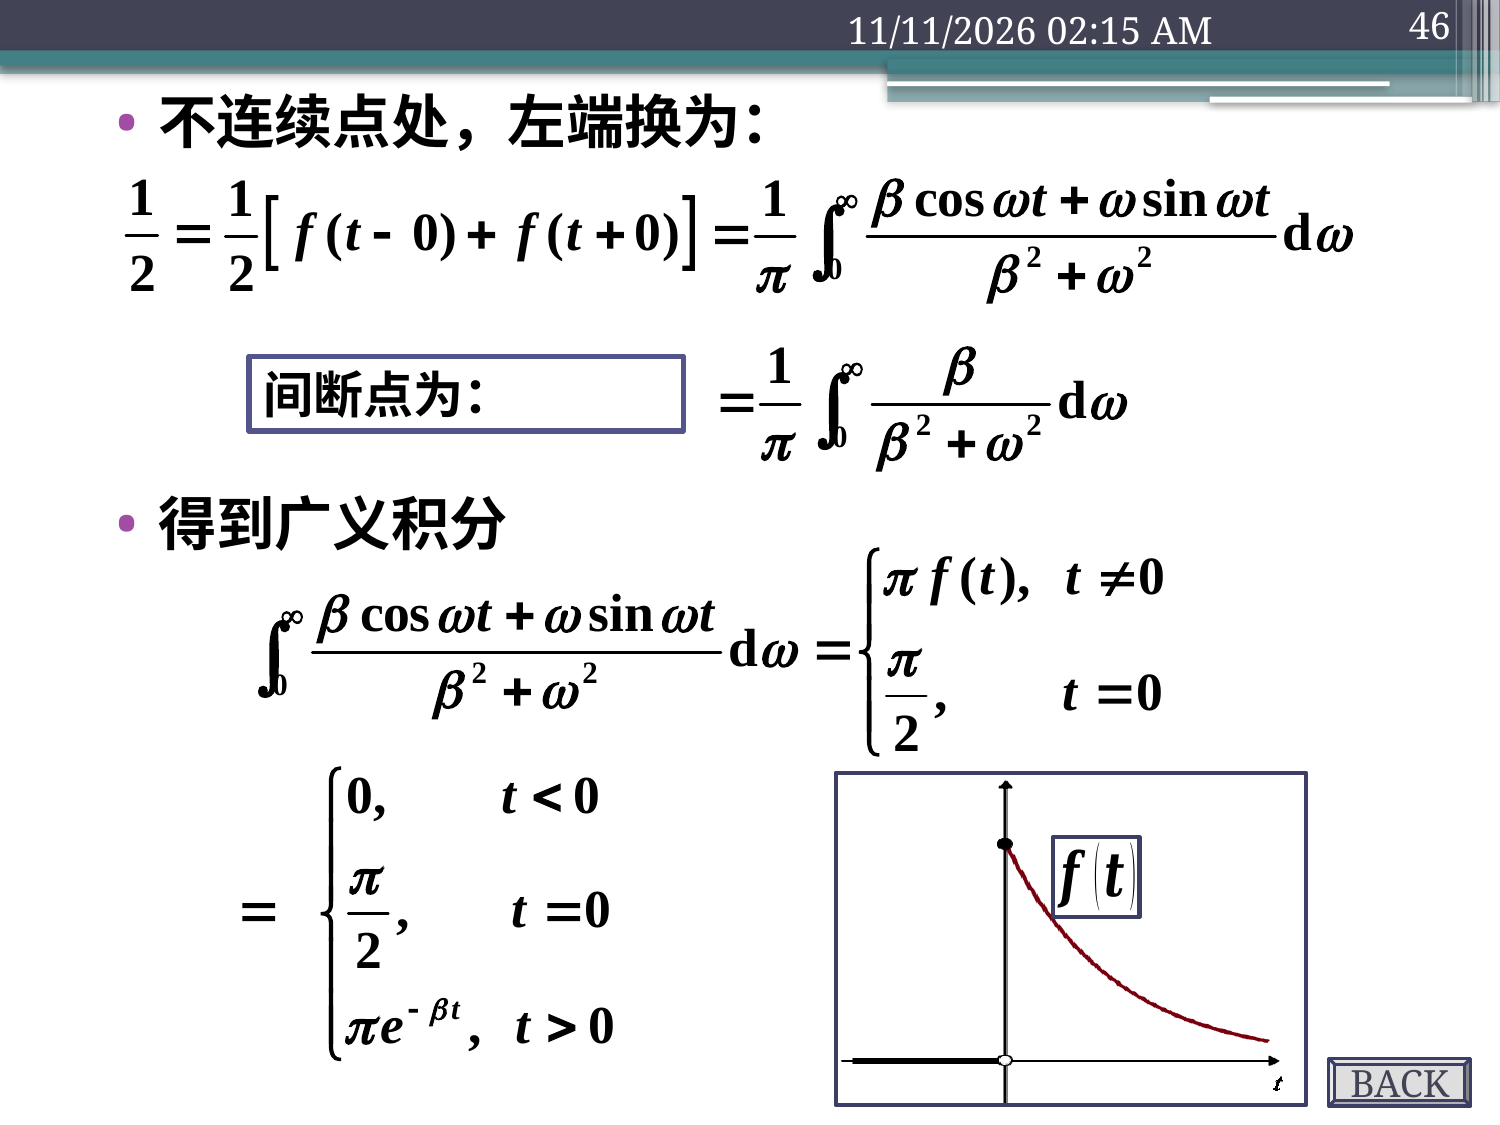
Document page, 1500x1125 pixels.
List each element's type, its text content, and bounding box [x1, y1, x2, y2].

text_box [837, 774, 1305, 1104]
text_box 得到广义积分 [83, 479, 606, 579]
text_box BACK [1327, 1057, 1472, 1108]
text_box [707, 328, 1137, 482]
list 不连续点处，左端换为： [83, 78, 840, 173]
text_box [116, 160, 212, 304]
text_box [241, 536, 1176, 766]
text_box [215, 160, 1365, 314]
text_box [228, 754, 623, 1071]
slide_number 46 [1269, 1, 1466, 61]
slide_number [832, 1, 1269, 20]
